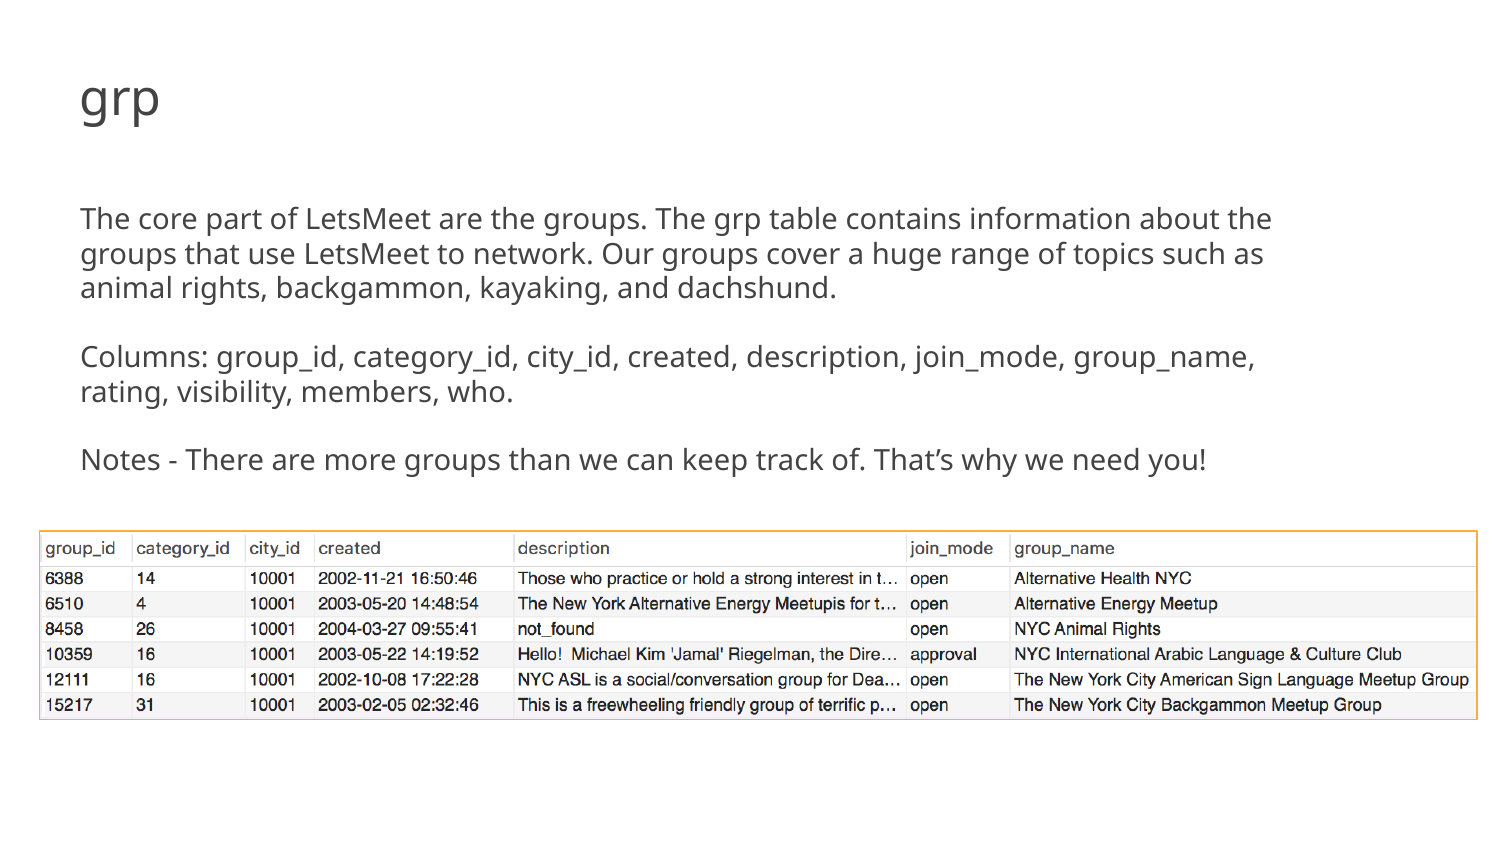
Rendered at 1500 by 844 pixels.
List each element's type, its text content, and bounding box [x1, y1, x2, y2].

picture [39, 531, 1477, 719]
text_box The core part of LetsMeet are the groups. The grp table contains information about the groups that use LetsMeet to network. Our groups cover a huge range of topics such as animal rights, backgammon, kayaking, and dachshund. Columns: group_id, category_id, city_id, created, description, join_mode, group_name, rating, visibility, members, who. Notes - There are more groups than we can keep track of. That’s why we need you! [64, 184, 1291, 399]
text_box grp [64, 50, 1220, 158]
